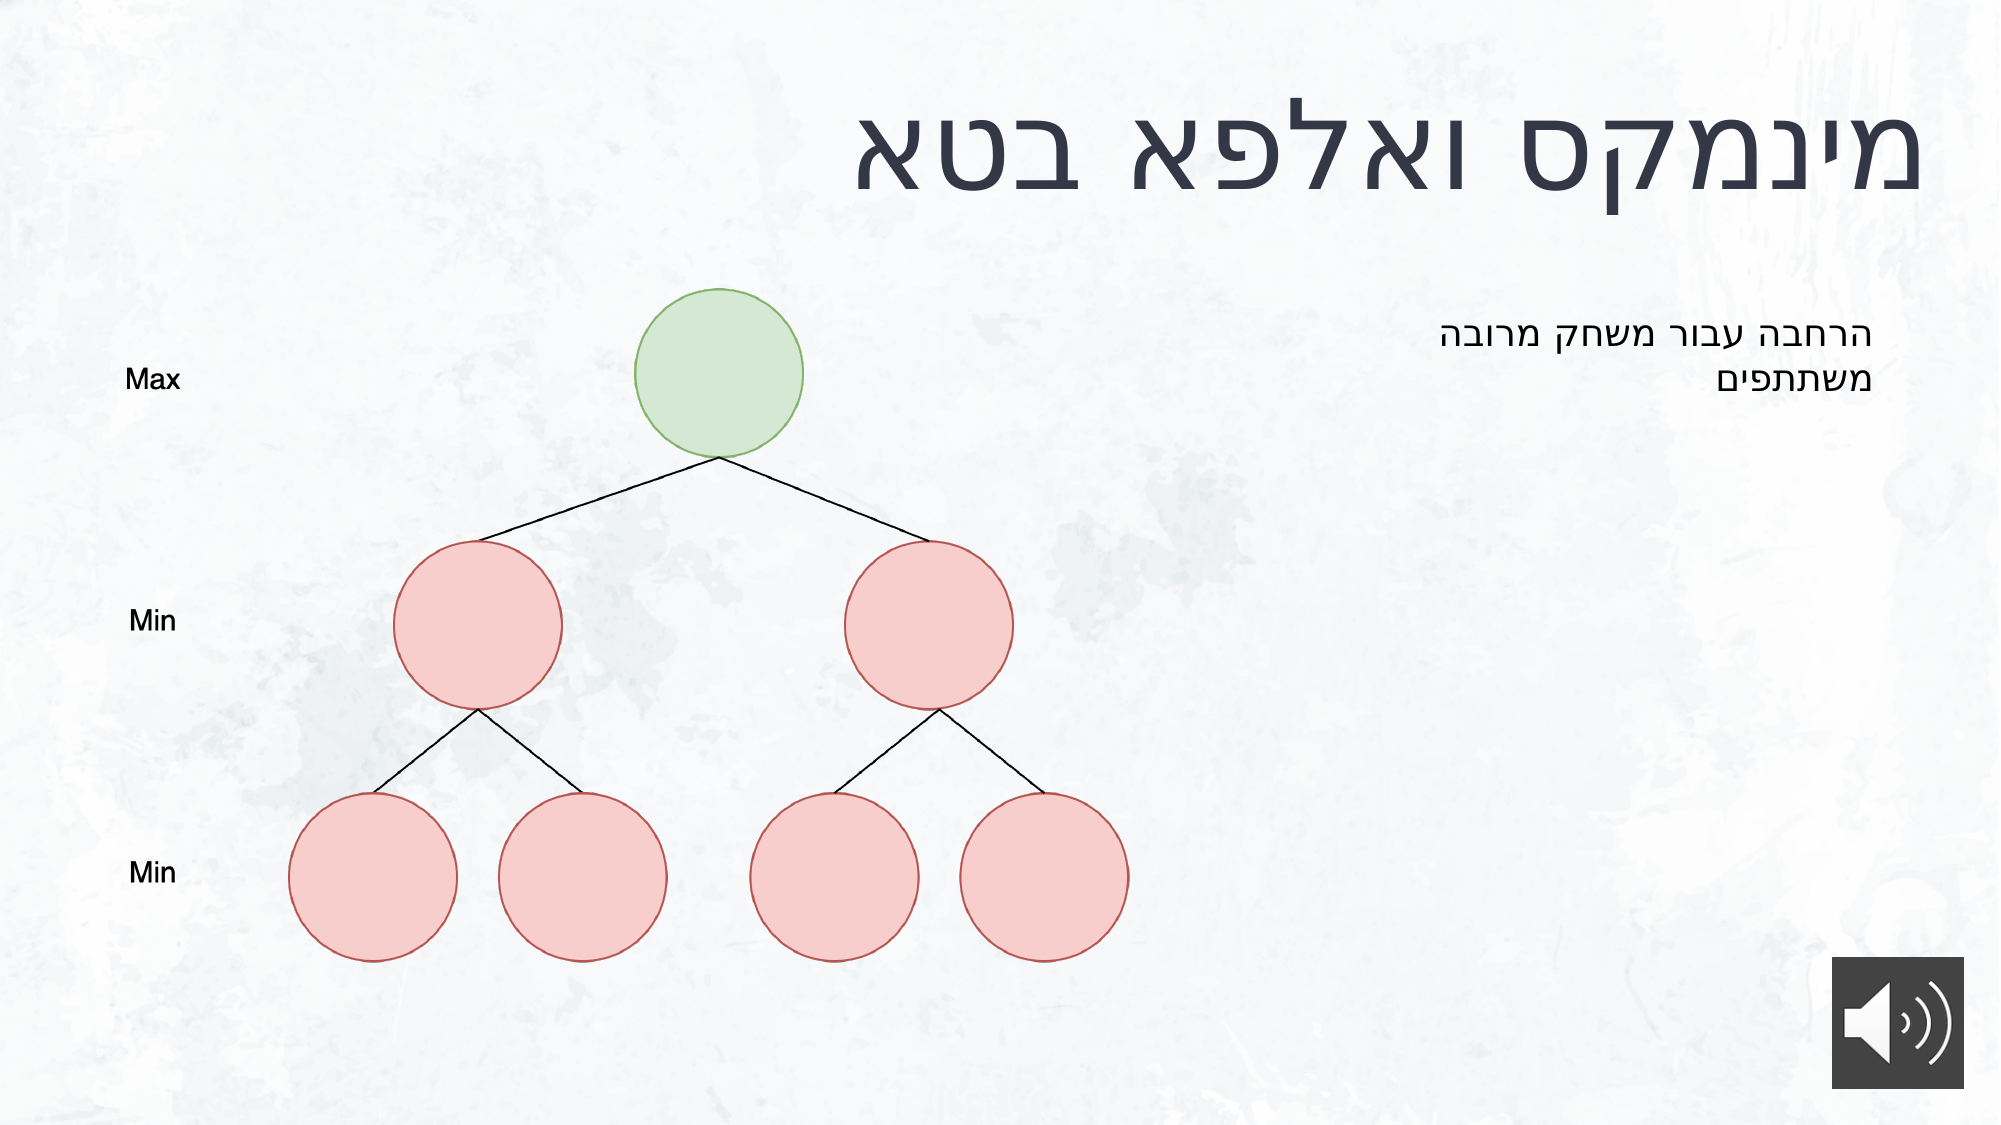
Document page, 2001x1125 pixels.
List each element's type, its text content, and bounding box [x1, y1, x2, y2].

picture [0, 0, 2000, 1125]
text_box הרחבה עבור משחק מרובה משתתפים [1267, 301, 1889, 407]
title מינמקס ואלפא בטא [261, 27, 1947, 212]
